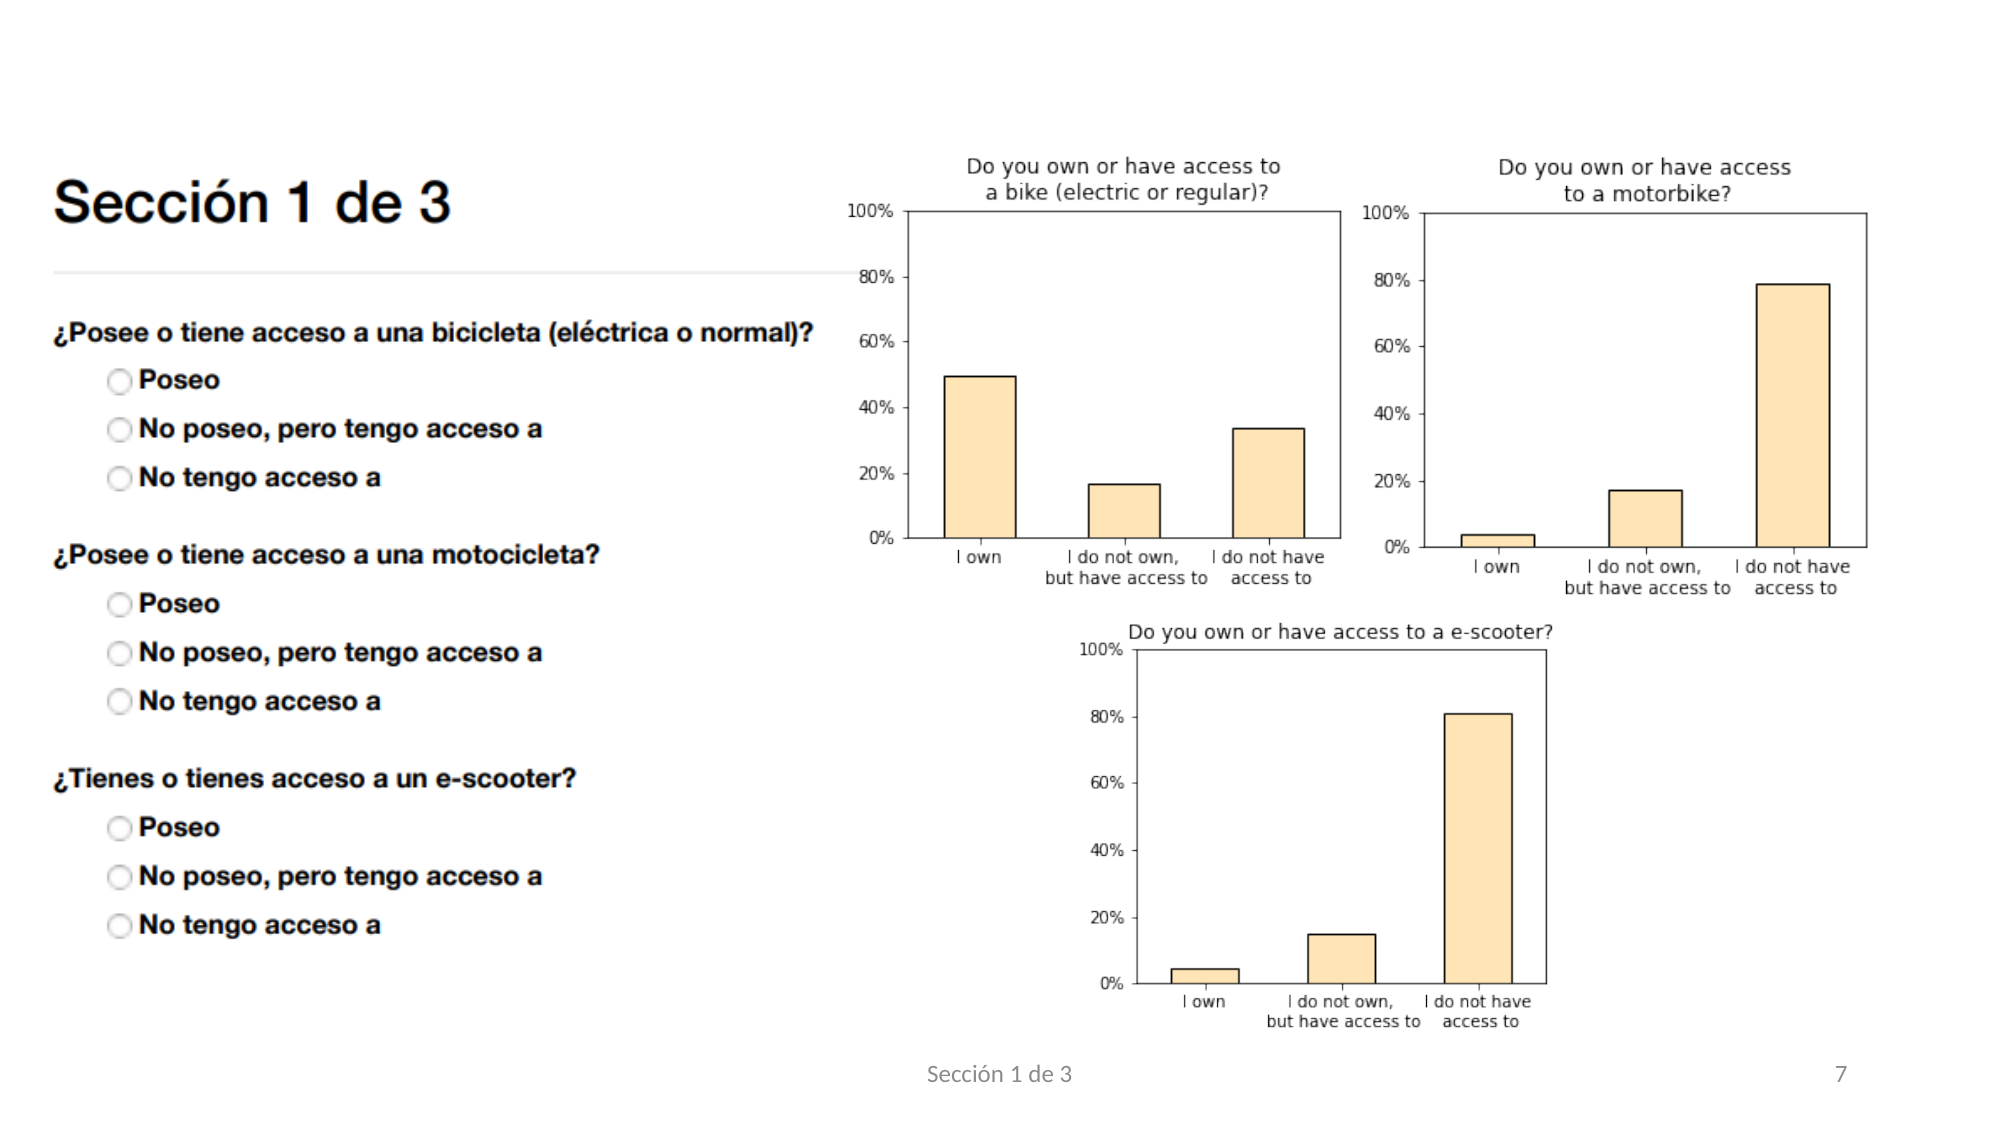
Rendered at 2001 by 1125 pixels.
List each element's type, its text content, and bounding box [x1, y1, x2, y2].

picture [812, 122, 1902, 1064]
footer Sección 1 de 3 [662, 1042, 1338, 1103]
slide_number 7 [1412, 1042, 1863, 1103]
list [15, 140, 861, 961]
